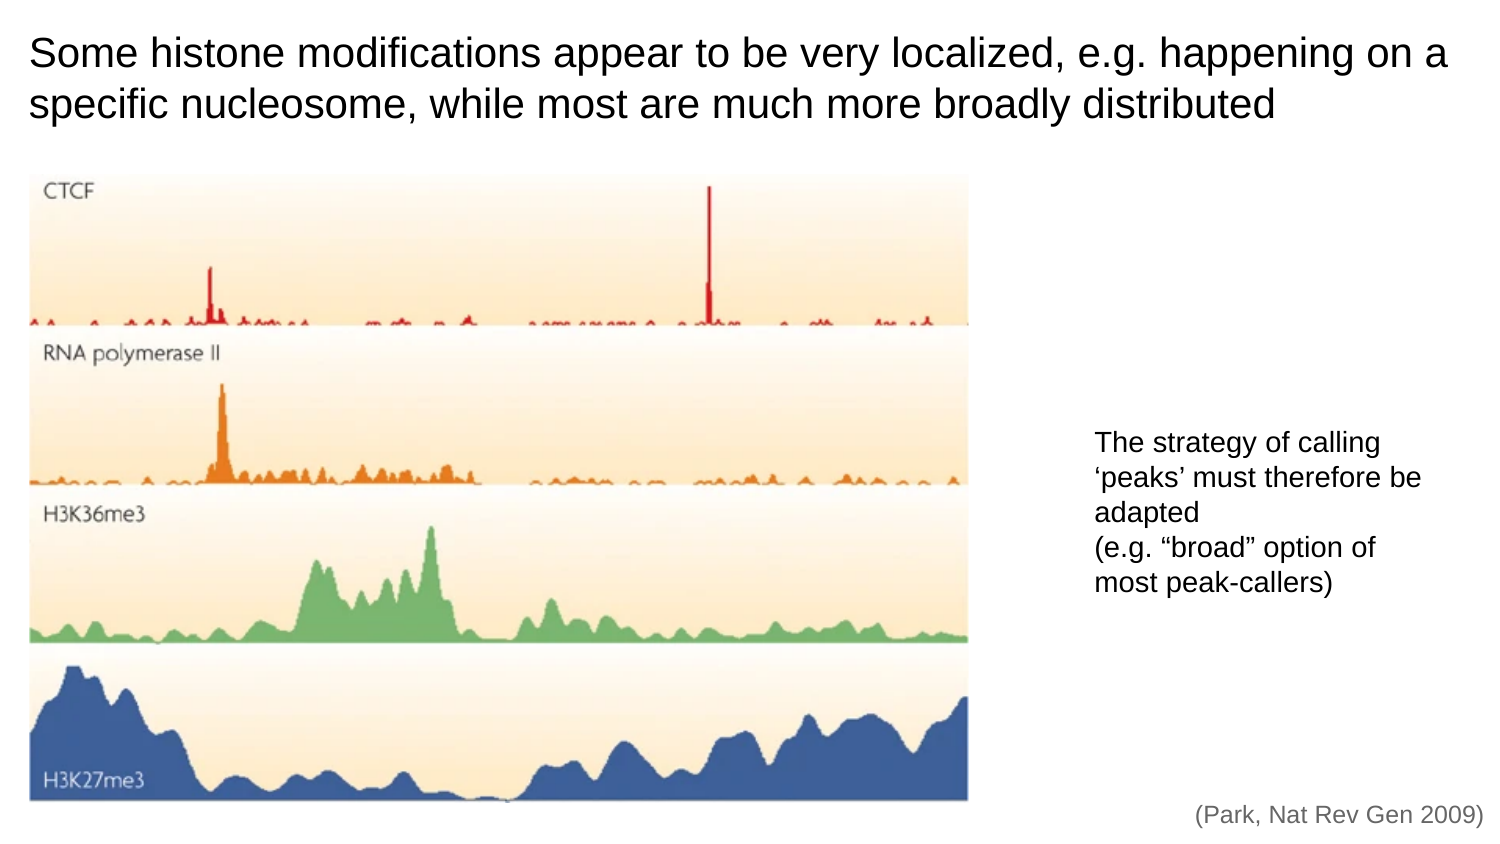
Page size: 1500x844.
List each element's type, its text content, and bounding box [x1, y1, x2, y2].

text_box (Park, Nat Rev Gen 2009) [1007, 783, 1500, 844]
picture [28, 173, 972, 803]
title Some histone modifications appear to be very localized, e.g. happening on a specific nucleosome, while most are much more broadly distributed [13, 10, 1487, 154]
text_box The strategy of calling ‘peaks’ must therefore be adapted (e.g. “broad” option of most peak-callers) [1079, 408, 1460, 614]
